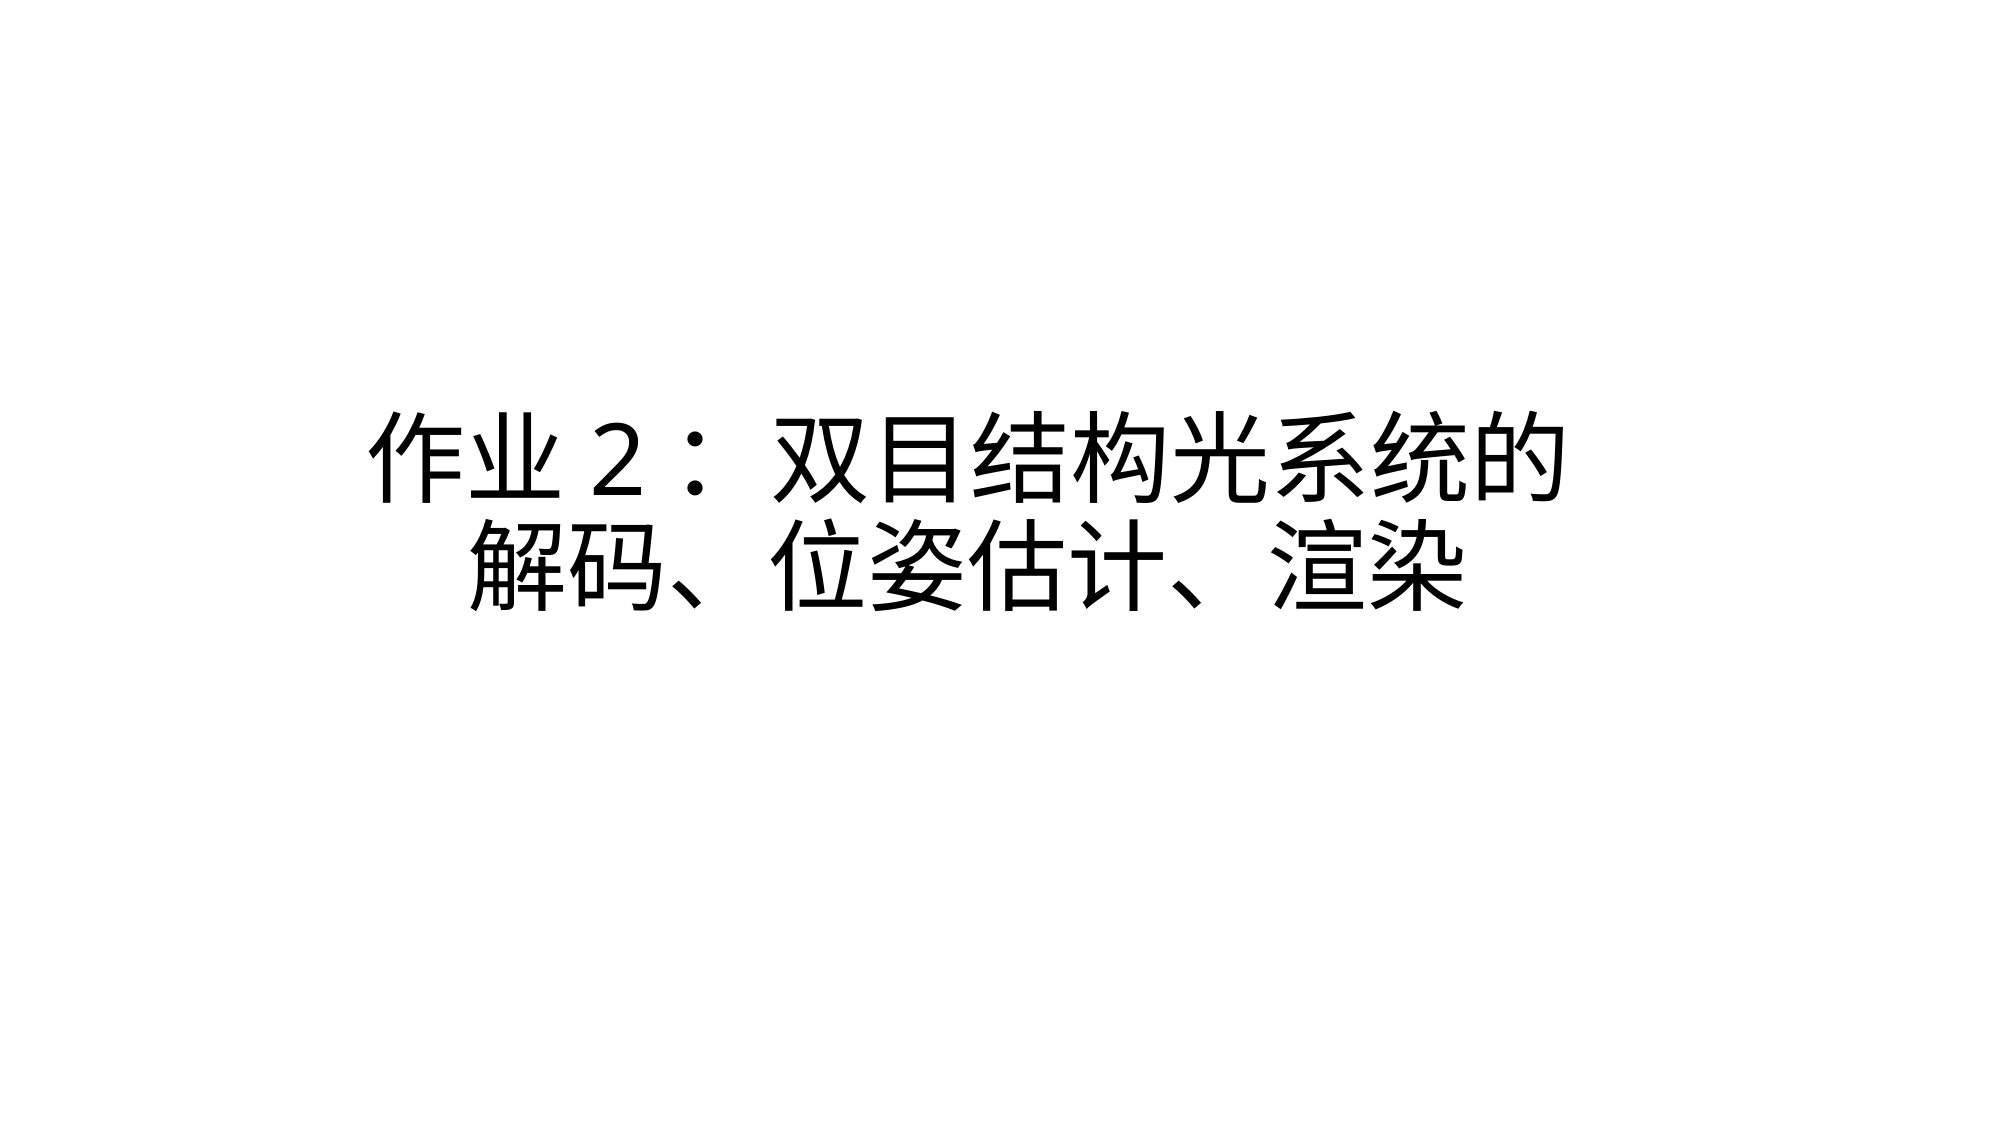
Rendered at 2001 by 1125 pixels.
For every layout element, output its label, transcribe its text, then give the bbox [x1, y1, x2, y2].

title 作业2：双目结构光系统的 解码、位姿估计、渲染 [217, 240, 1718, 633]
